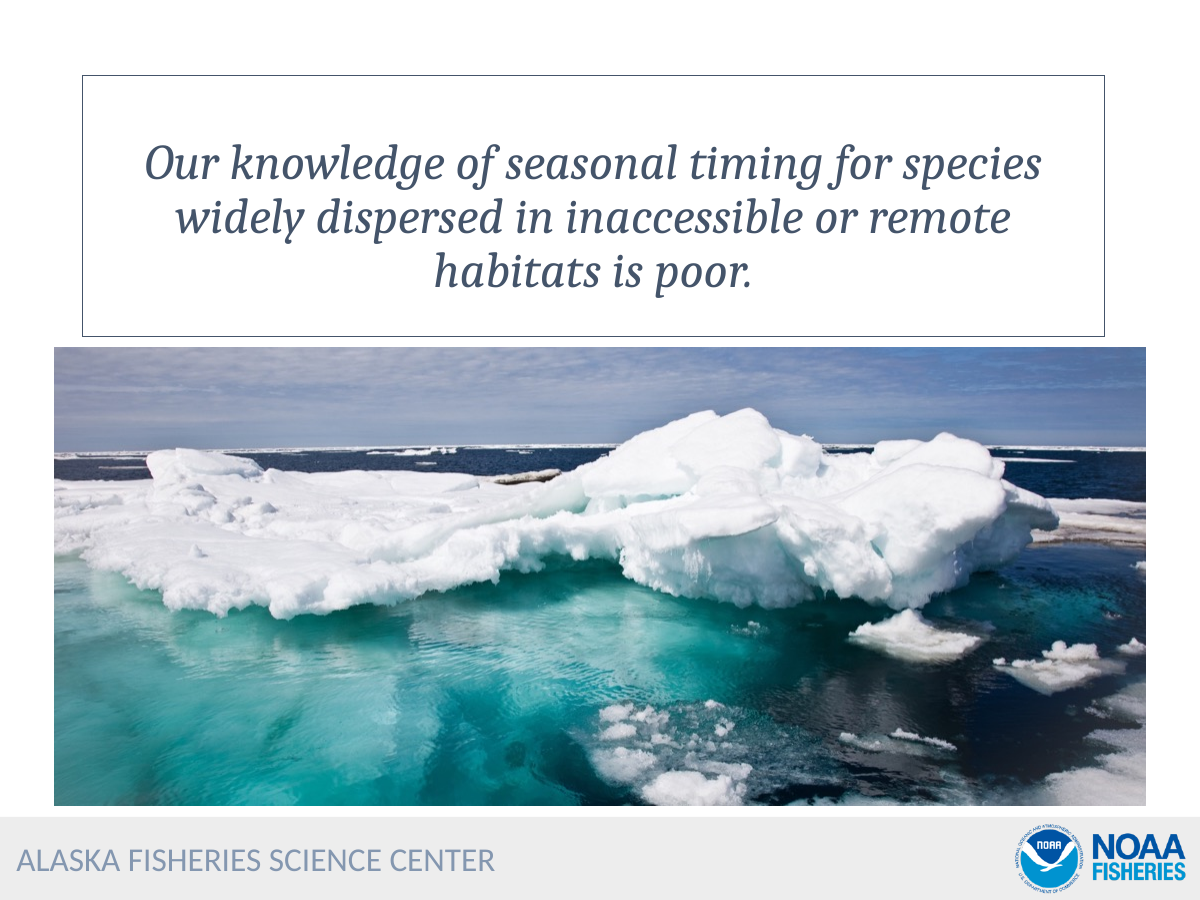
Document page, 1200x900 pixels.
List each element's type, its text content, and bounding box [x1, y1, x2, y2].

text_box Our knowledge of seasonal timing for species widely dispersed in inaccessible or remote habitats is poor. [82, 75, 1105, 337]
picture [595, 783, 601, 790]
text_box ALASKA FISHERIES SCIENCE CENTER [0, 816, 1200, 900]
picture [1014, 823, 1186, 894]
picture [54, 347, 1146, 806]
